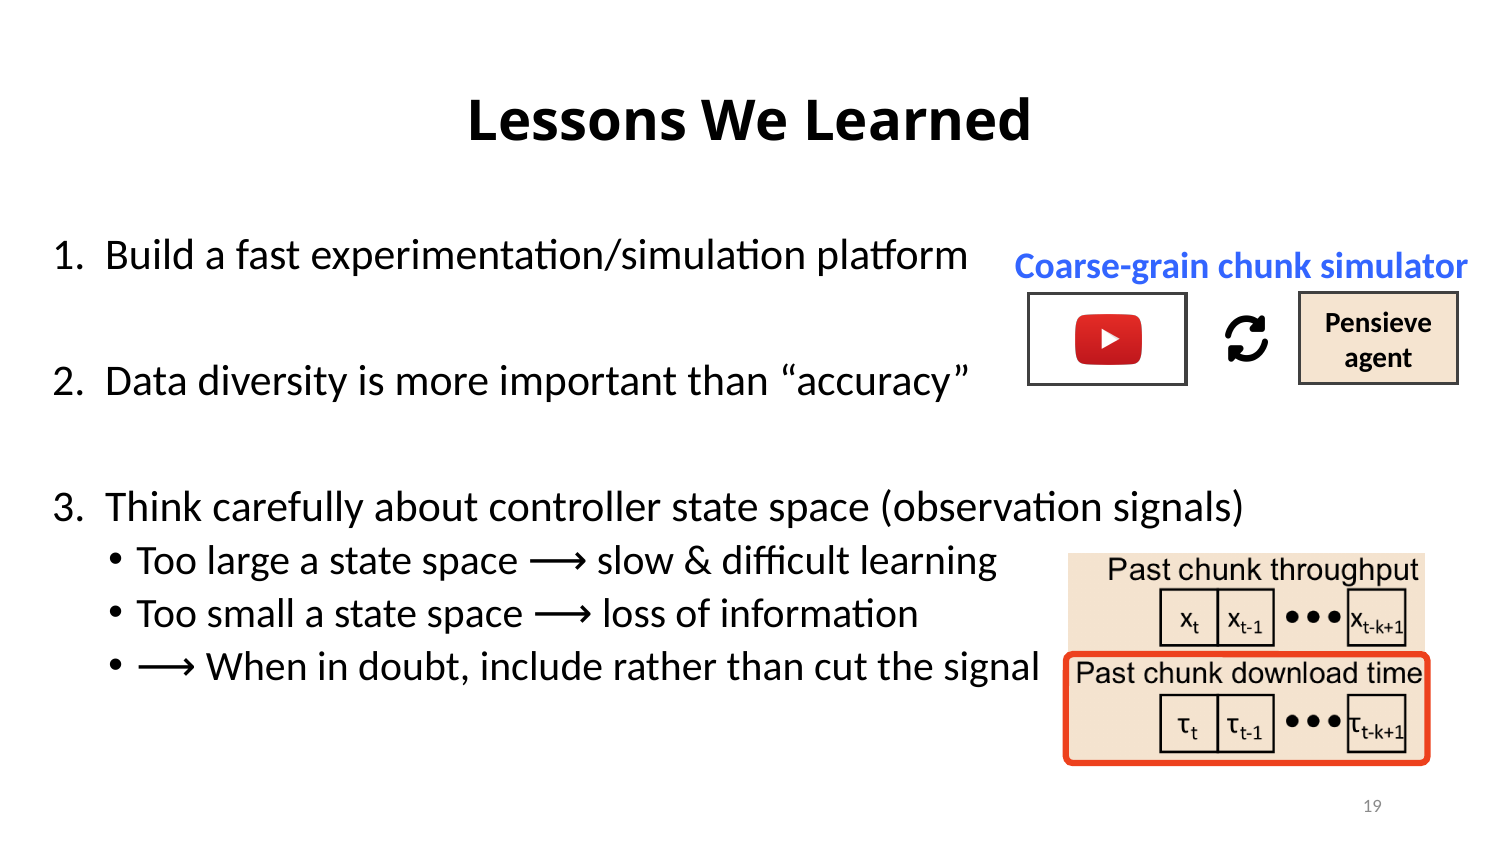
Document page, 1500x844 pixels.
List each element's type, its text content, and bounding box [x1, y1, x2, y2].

text_box [1064, 654, 1429, 765]
slide_number 18 [1059, 782, 1397, 827]
list 1. Build a fast experimentation/simulation platform 2. Data diversity is more important than “accuracy” 3. Think carefully about controller state space (observation signals) Too large a state space ⟶ slow & difficult learning Too small a state space ⟶ loss of information ⟶ When in doubt, include rather than cut the signal [37, 224, 1408, 760]
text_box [998, 233, 1486, 385]
picture [1068, 553, 1425, 760]
text_box Lessons We Learned [386, 76, 1114, 168]
